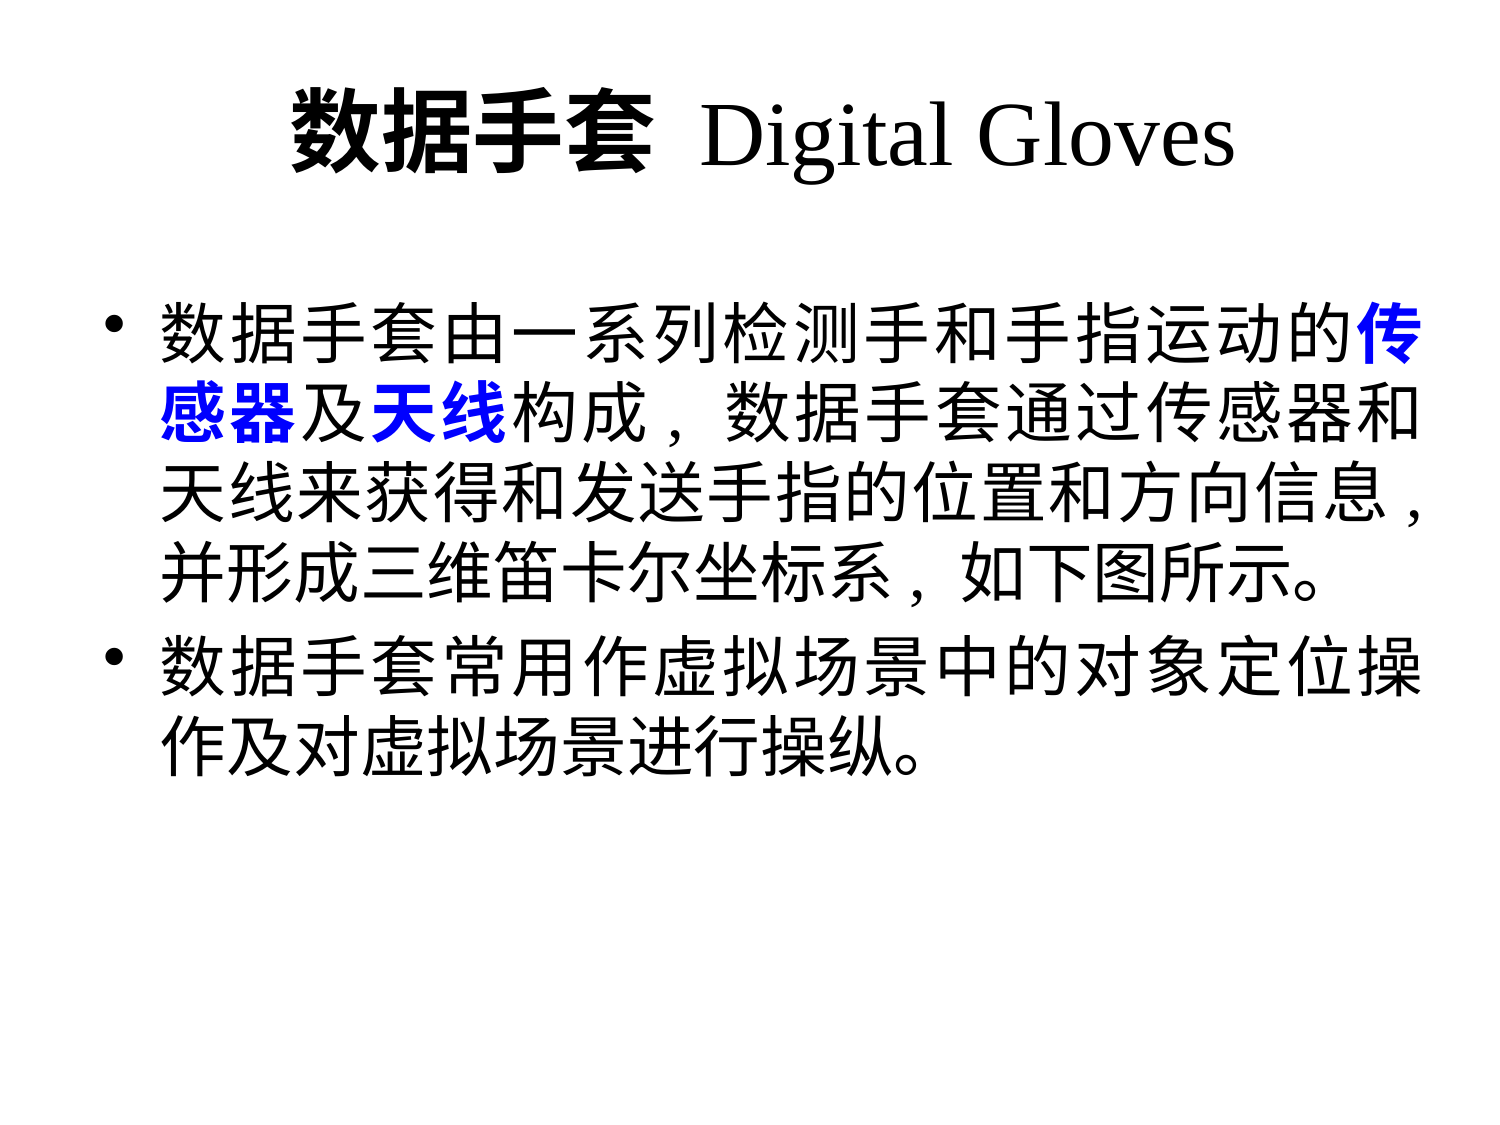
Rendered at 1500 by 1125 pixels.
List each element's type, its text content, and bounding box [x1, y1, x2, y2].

title 数据手套 Digital Gloves [88, 66, 1439, 254]
list 数据手套由一系列检测手和手指运动的传感器及天线构成, 数据手套通过传感器和天线来获得和发送手指的位置和方向信息, 并形成三维笛卡尔坐标系, 如下图所示。 数据手套常用作虚拟场景中的对象定位操作及对虚拟场景进行操纵。 [88, 283, 1439, 1027]
